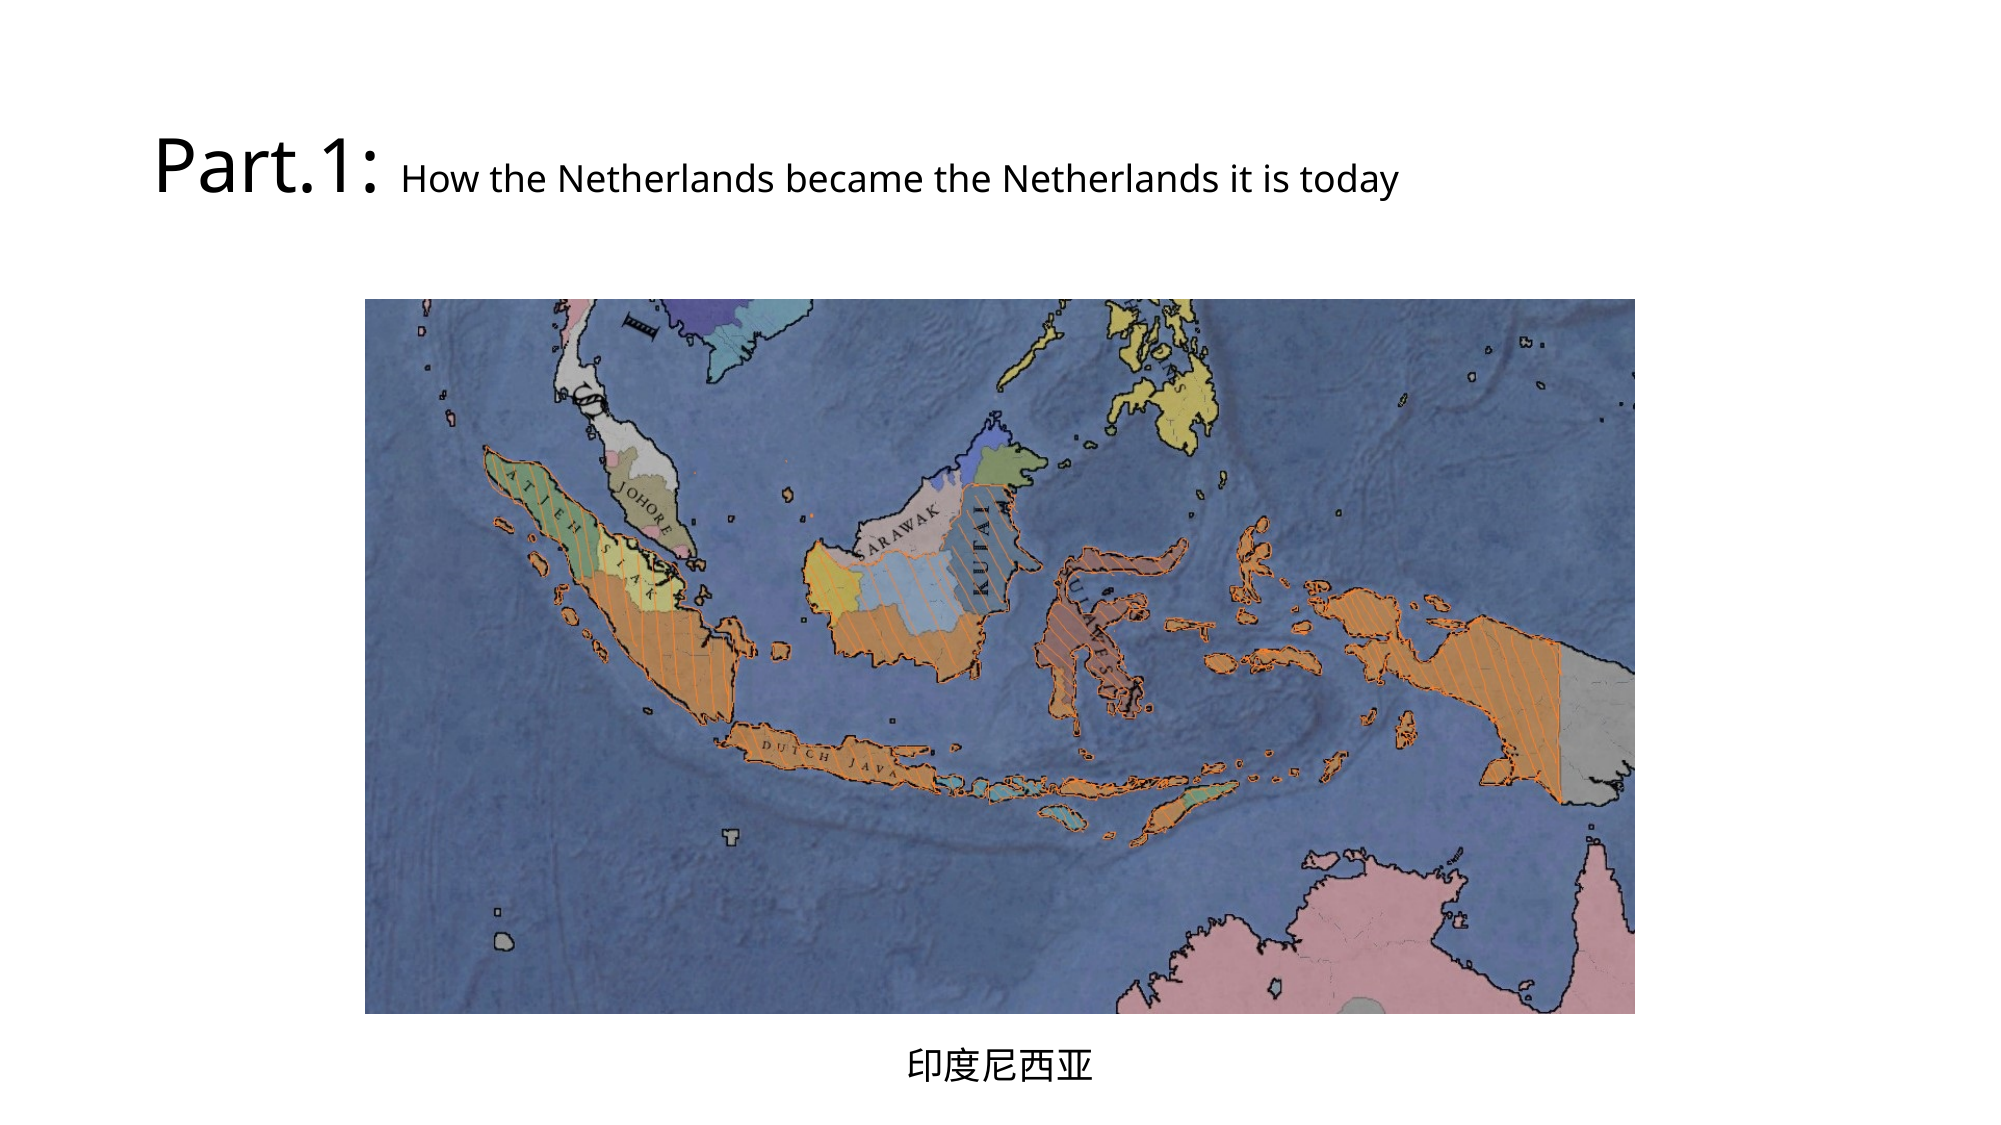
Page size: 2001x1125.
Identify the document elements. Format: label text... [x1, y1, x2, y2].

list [365, 299, 1635, 1014]
title Part.1: How the Netherlands became the Netherlands it is today [137, 59, 1863, 278]
text_box 印度尼西亚 [891, 1034, 1109, 1095]
